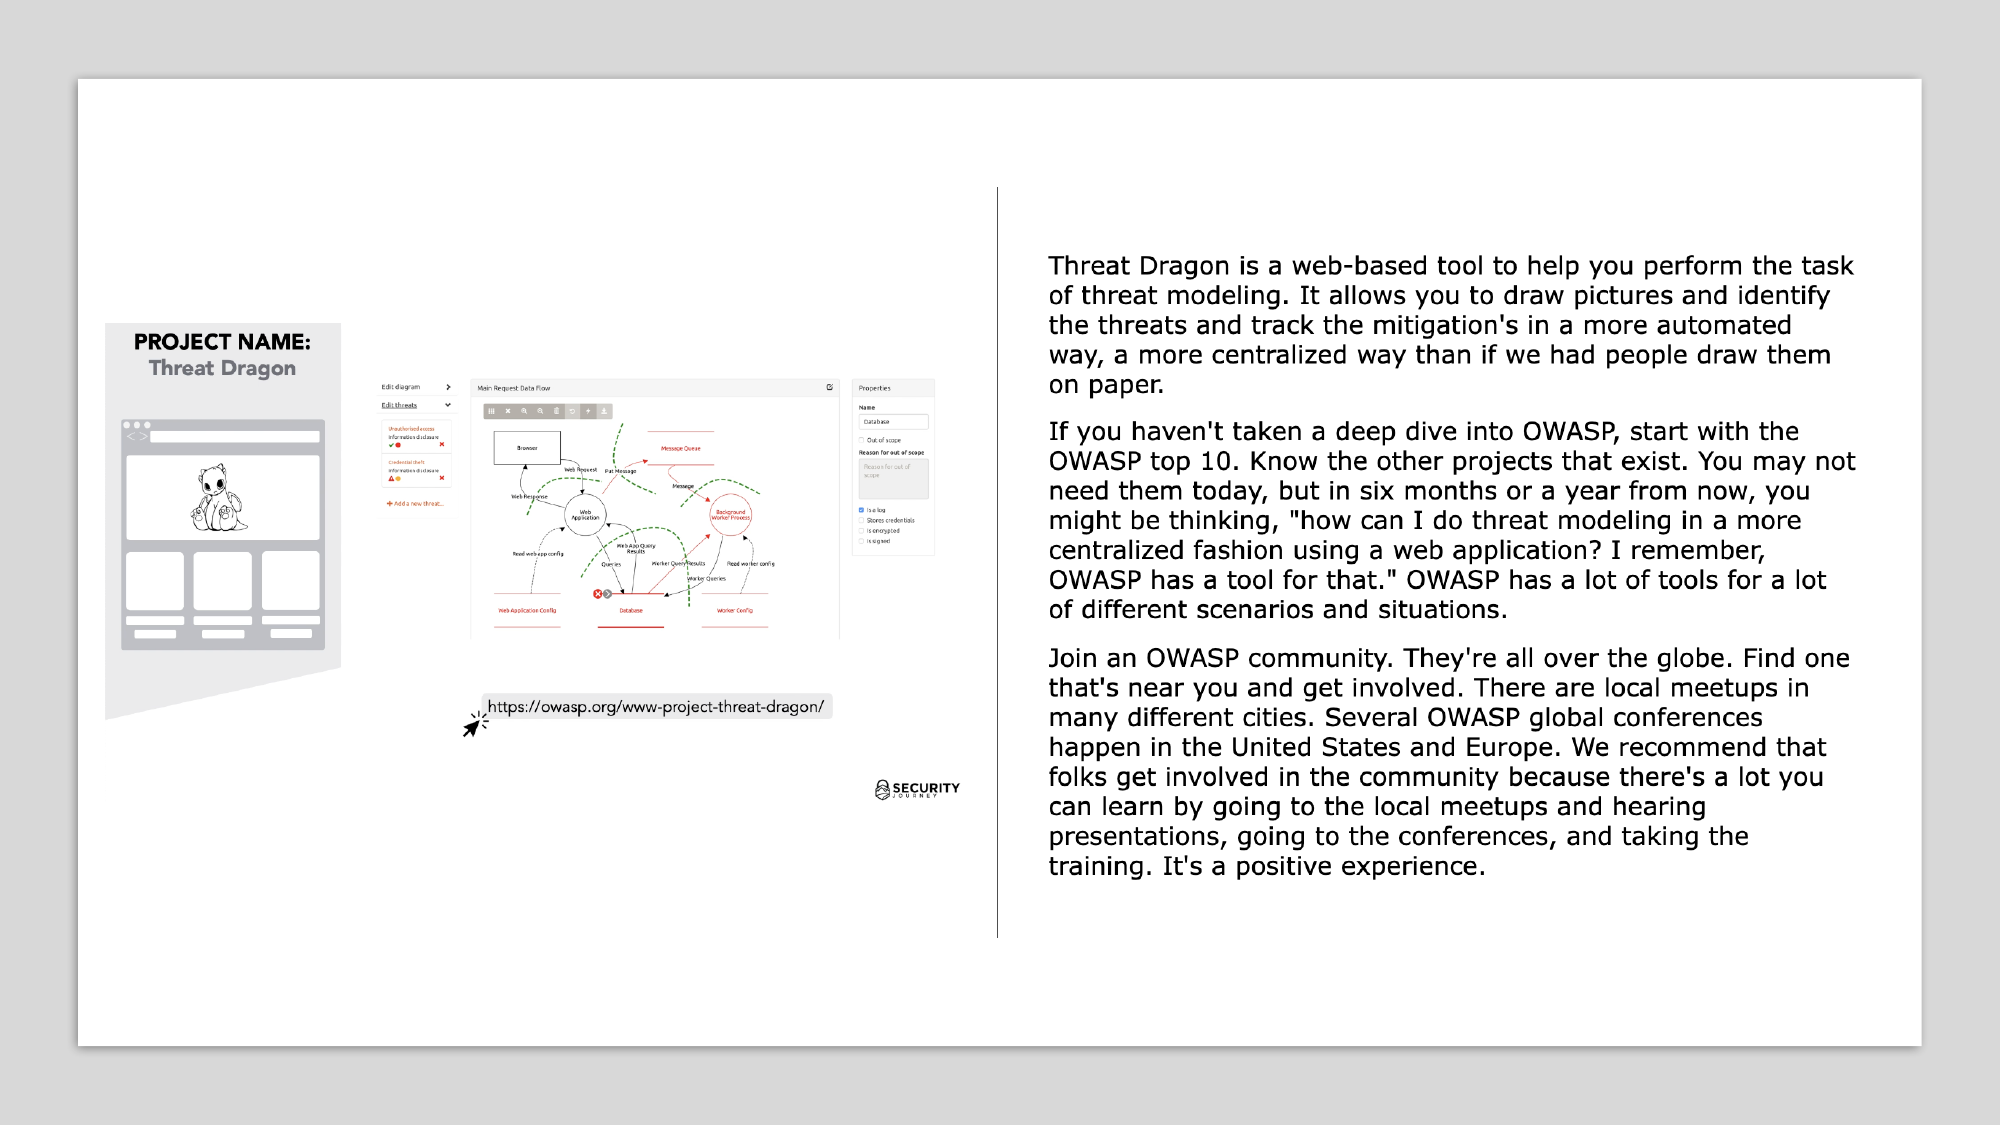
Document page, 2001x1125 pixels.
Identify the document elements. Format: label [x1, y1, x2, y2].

picture [1025, 235, 1895, 890]
picture [105, 323, 975, 802]
text_box [0, 0, 2000, 1125]
text_box [77, 78, 1923, 1047]
